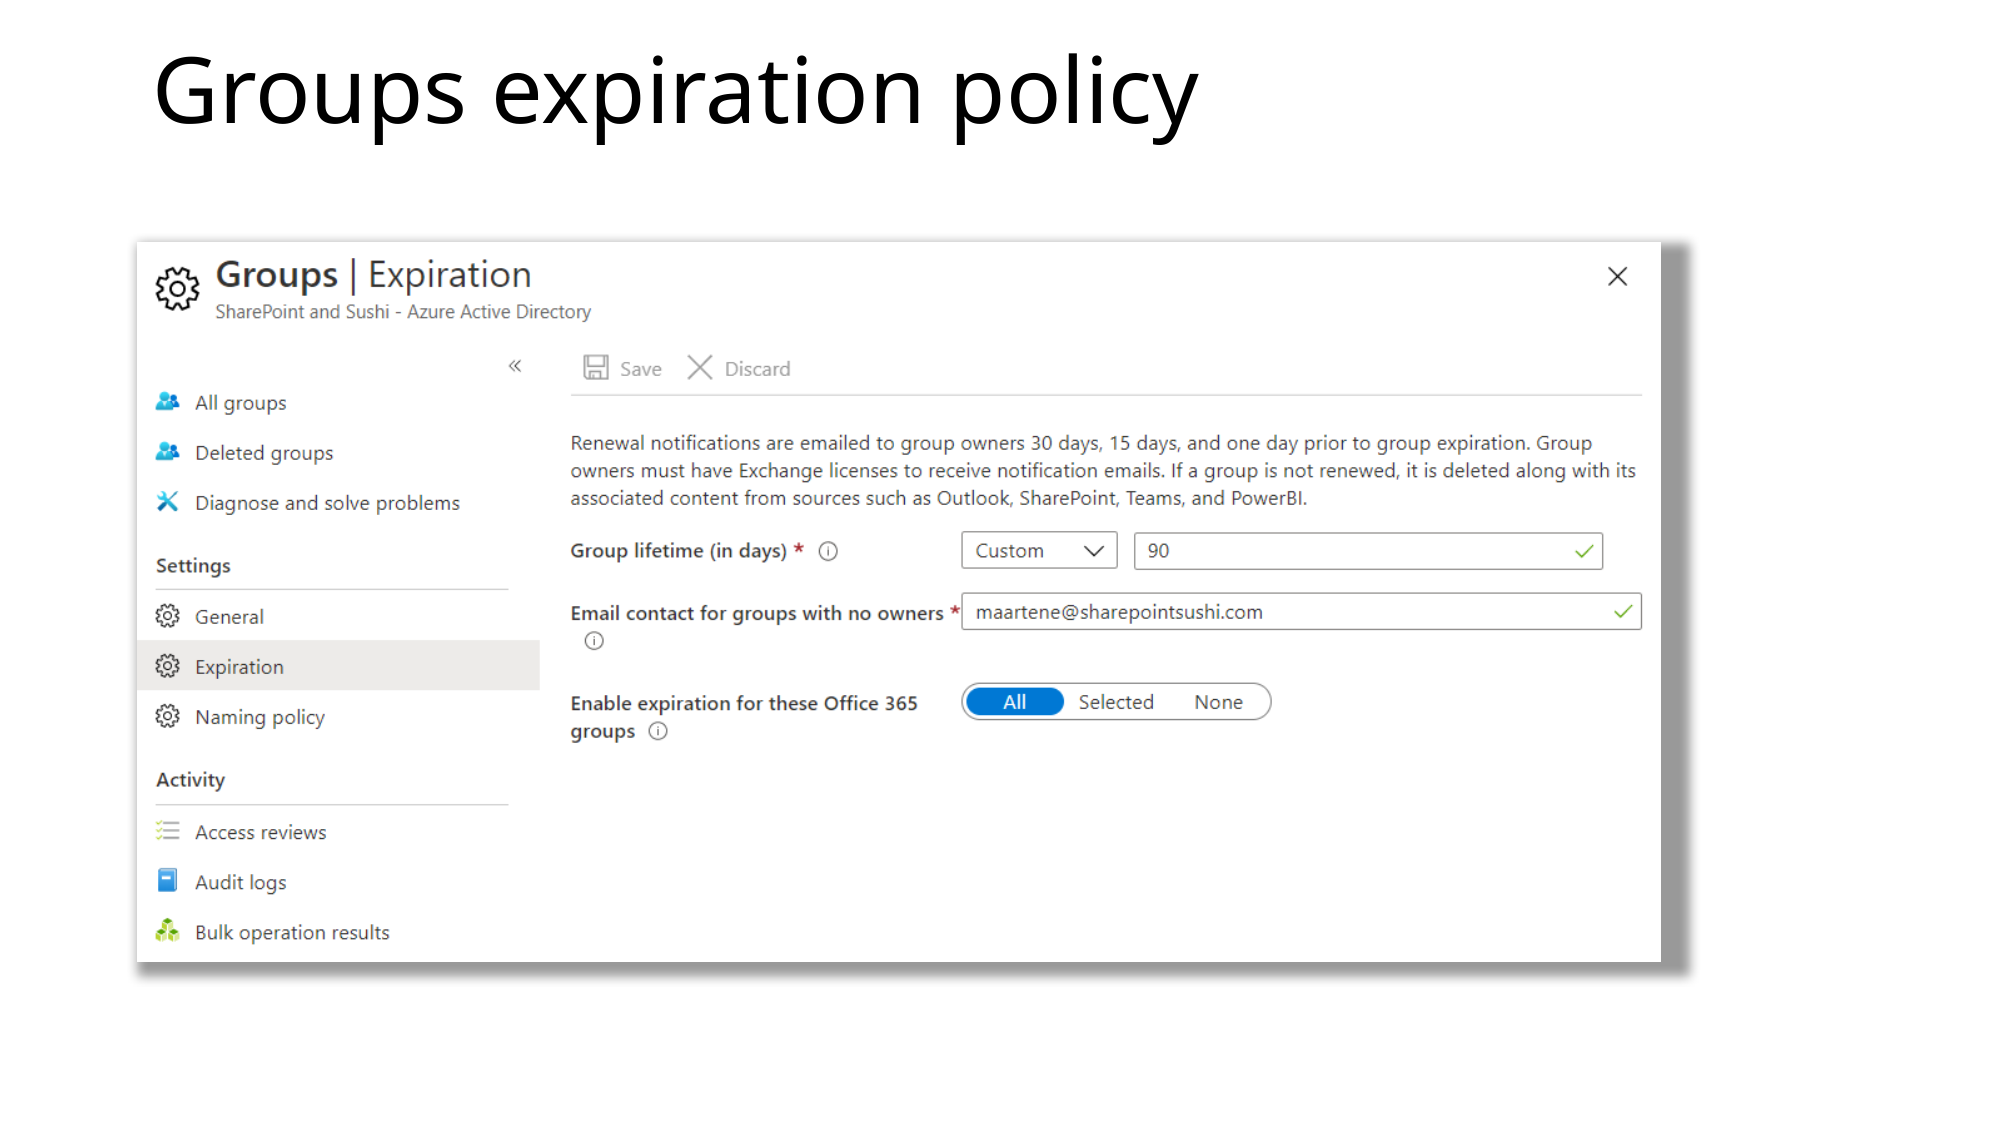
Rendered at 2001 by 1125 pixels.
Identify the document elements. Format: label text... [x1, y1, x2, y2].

title Groups expiration policy [137, 36, 1863, 152]
picture [137, 242, 1661, 962]
